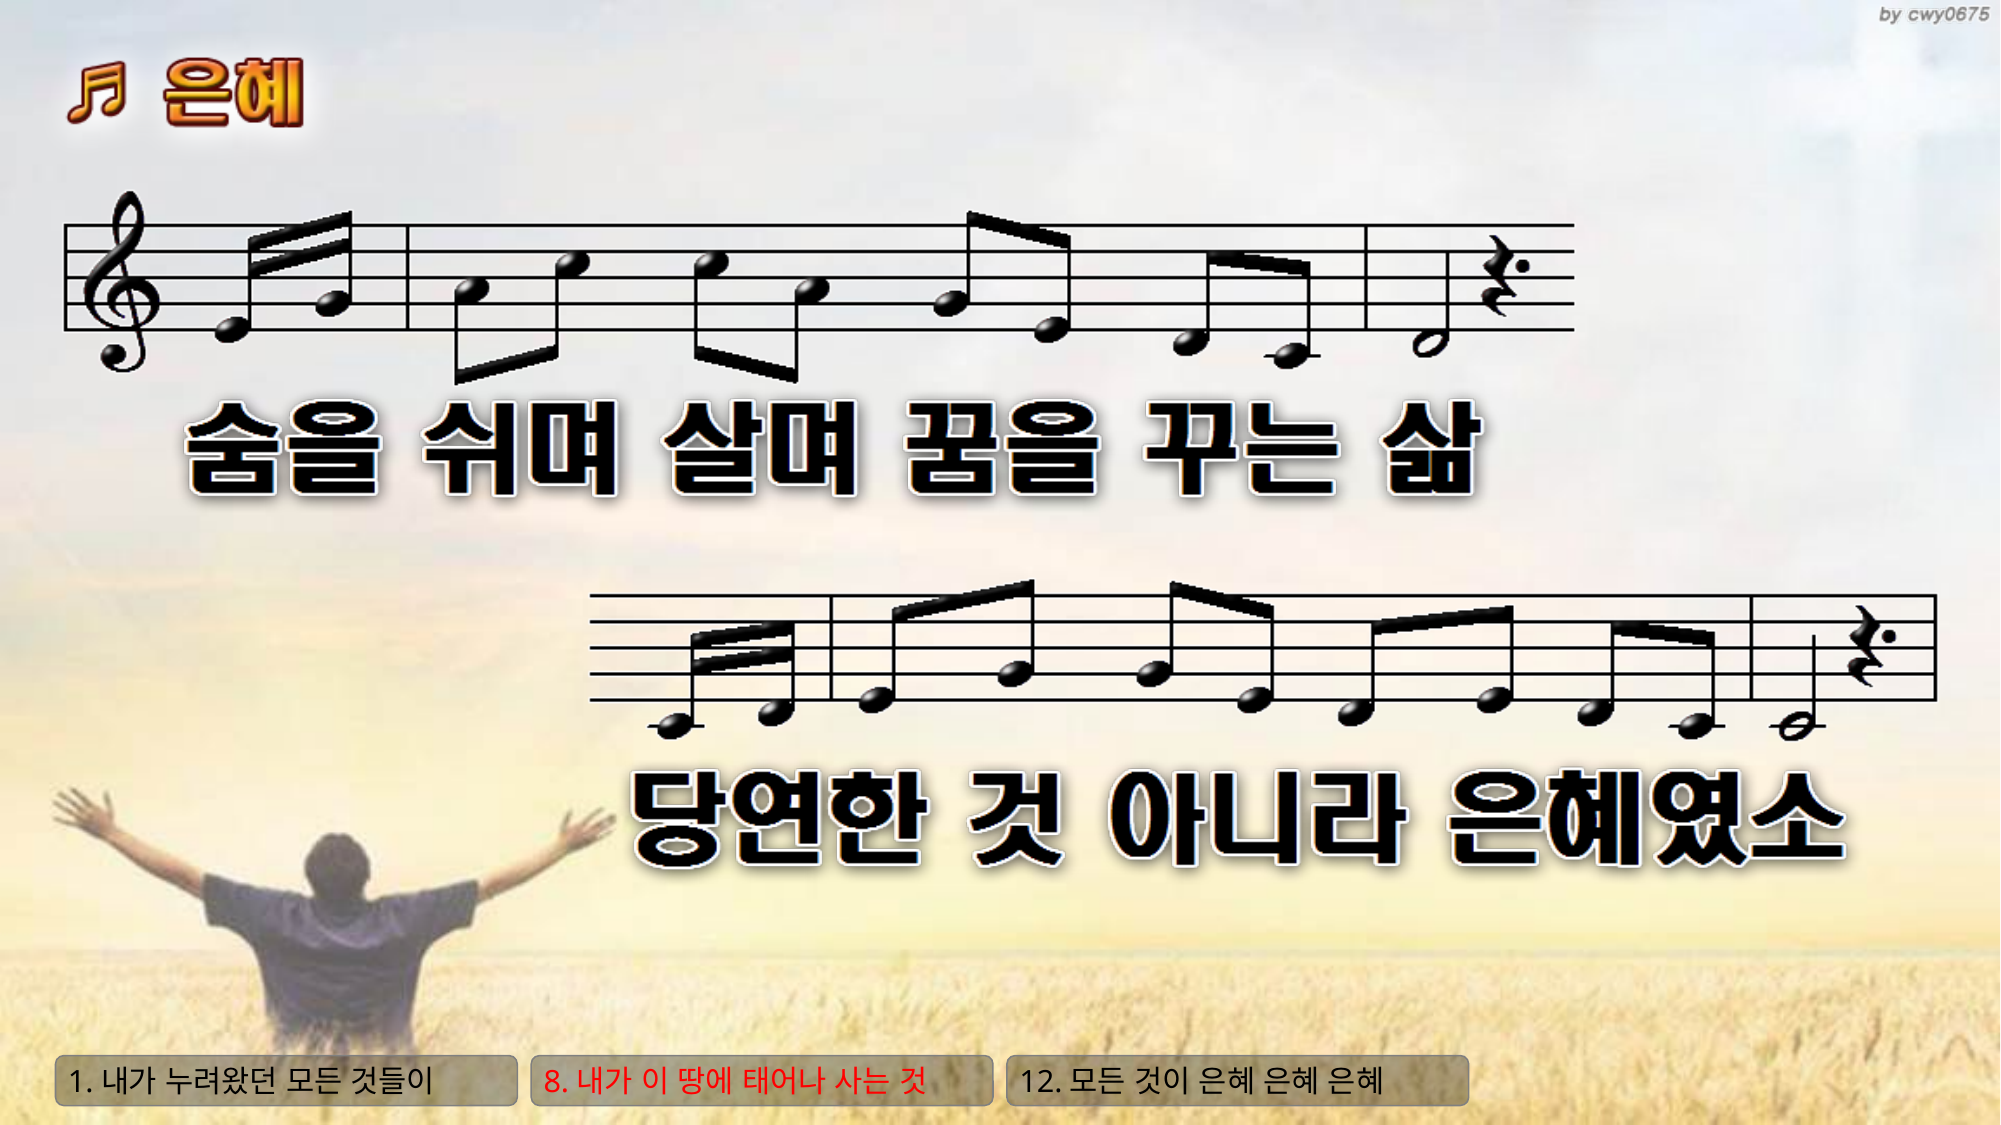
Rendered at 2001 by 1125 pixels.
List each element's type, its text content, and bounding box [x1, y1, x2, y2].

text_box 12.모든 것이 은혜 은혜 은혜 [1006, 1056, 1469, 1106]
picture [0, 0, 2001, 1125]
text_box 8.내가 이 땅에 태어나 사는 것 [531, 1056, 994, 1106]
text_box 1.내가 누려왔던 모든 것들이 [55, 1056, 518, 1106]
